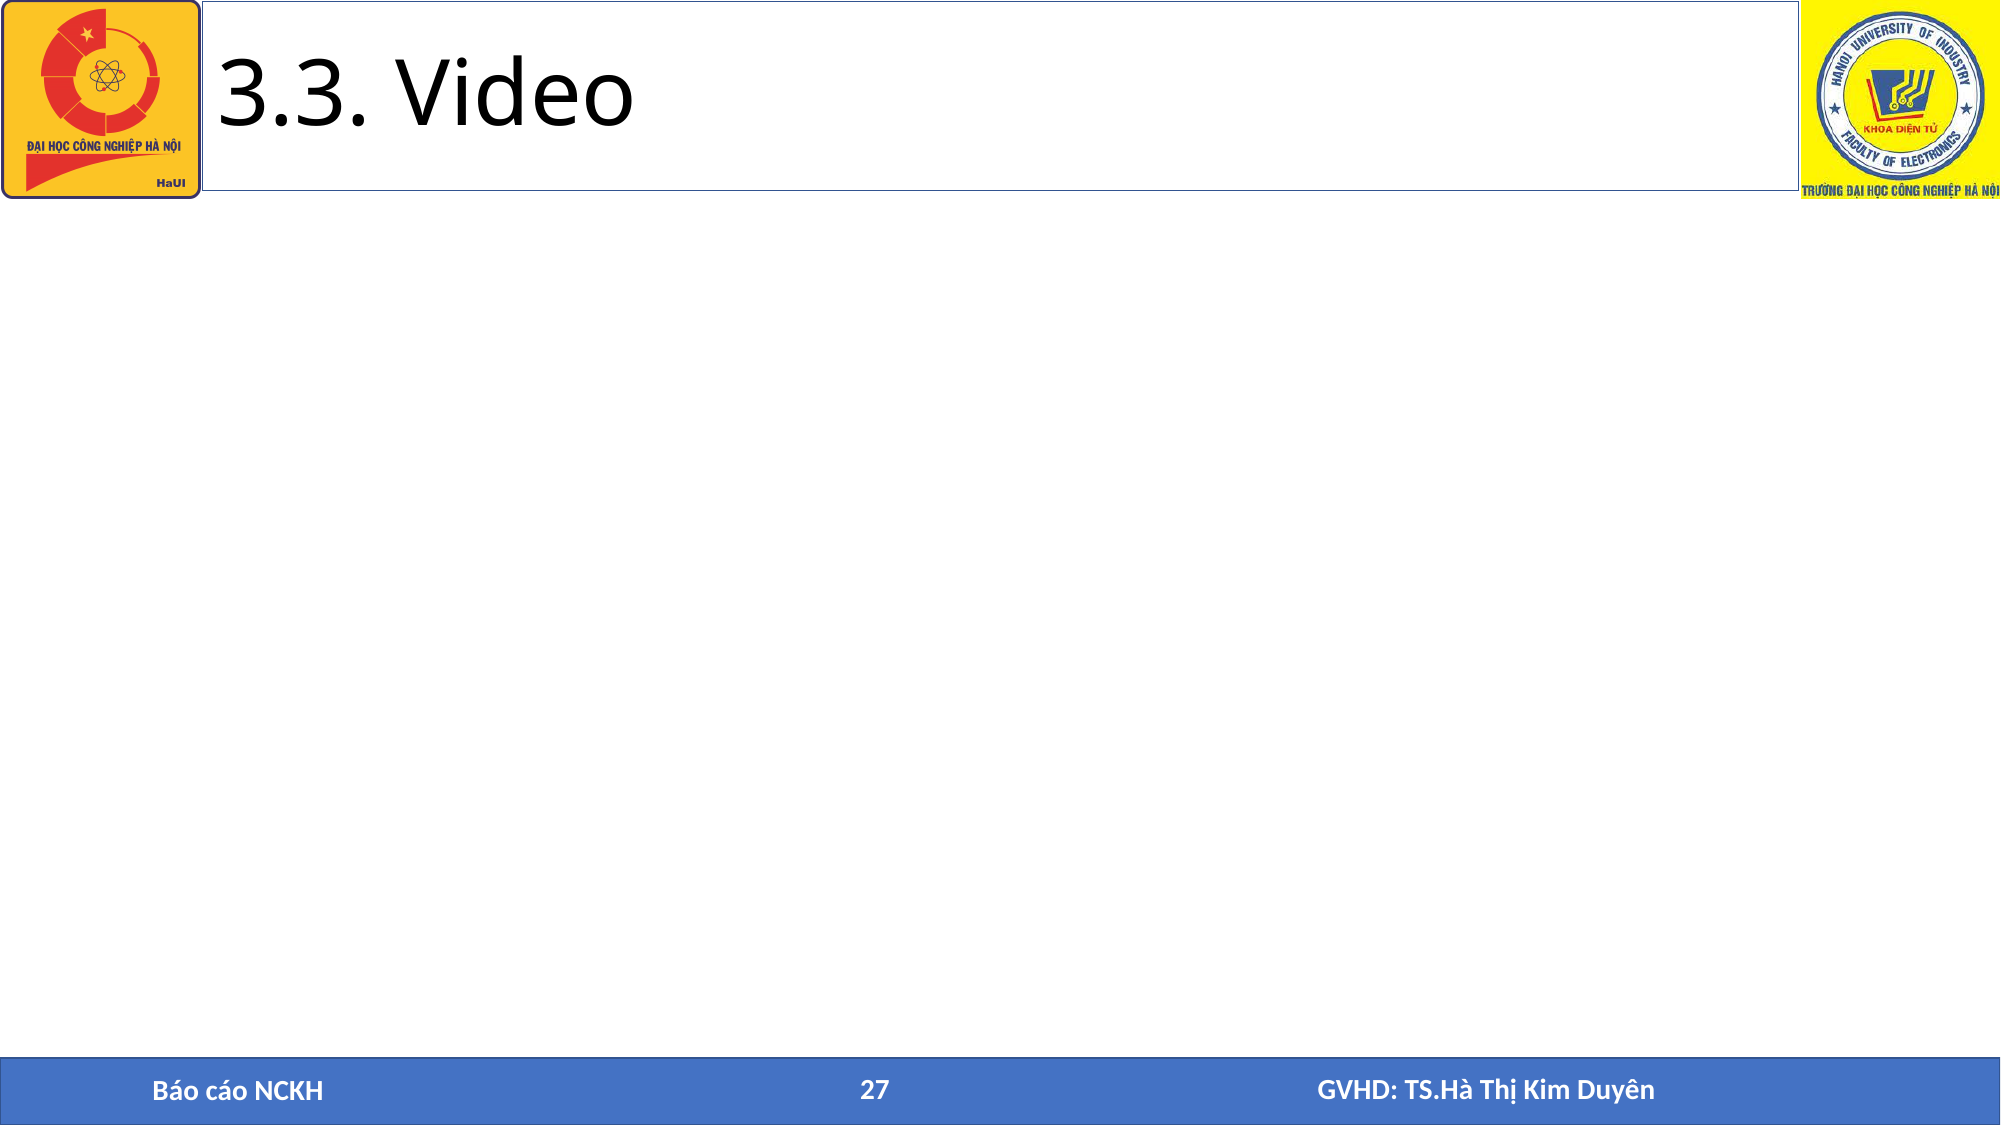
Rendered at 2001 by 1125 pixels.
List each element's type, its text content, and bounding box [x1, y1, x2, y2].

footer GVHD: TS.Hà Thị Kim Duyên [1110, 1058, 1863, 1118]
picture [1801, 0, 2000, 199]
title 3.3. Video [202, 1, 1799, 191]
picture [1, 0, 201, 199]
slide_number Báo cáo NCKH [137, 1058, 639, 1121]
slide_number 27 [648, 1058, 1101, 1118]
